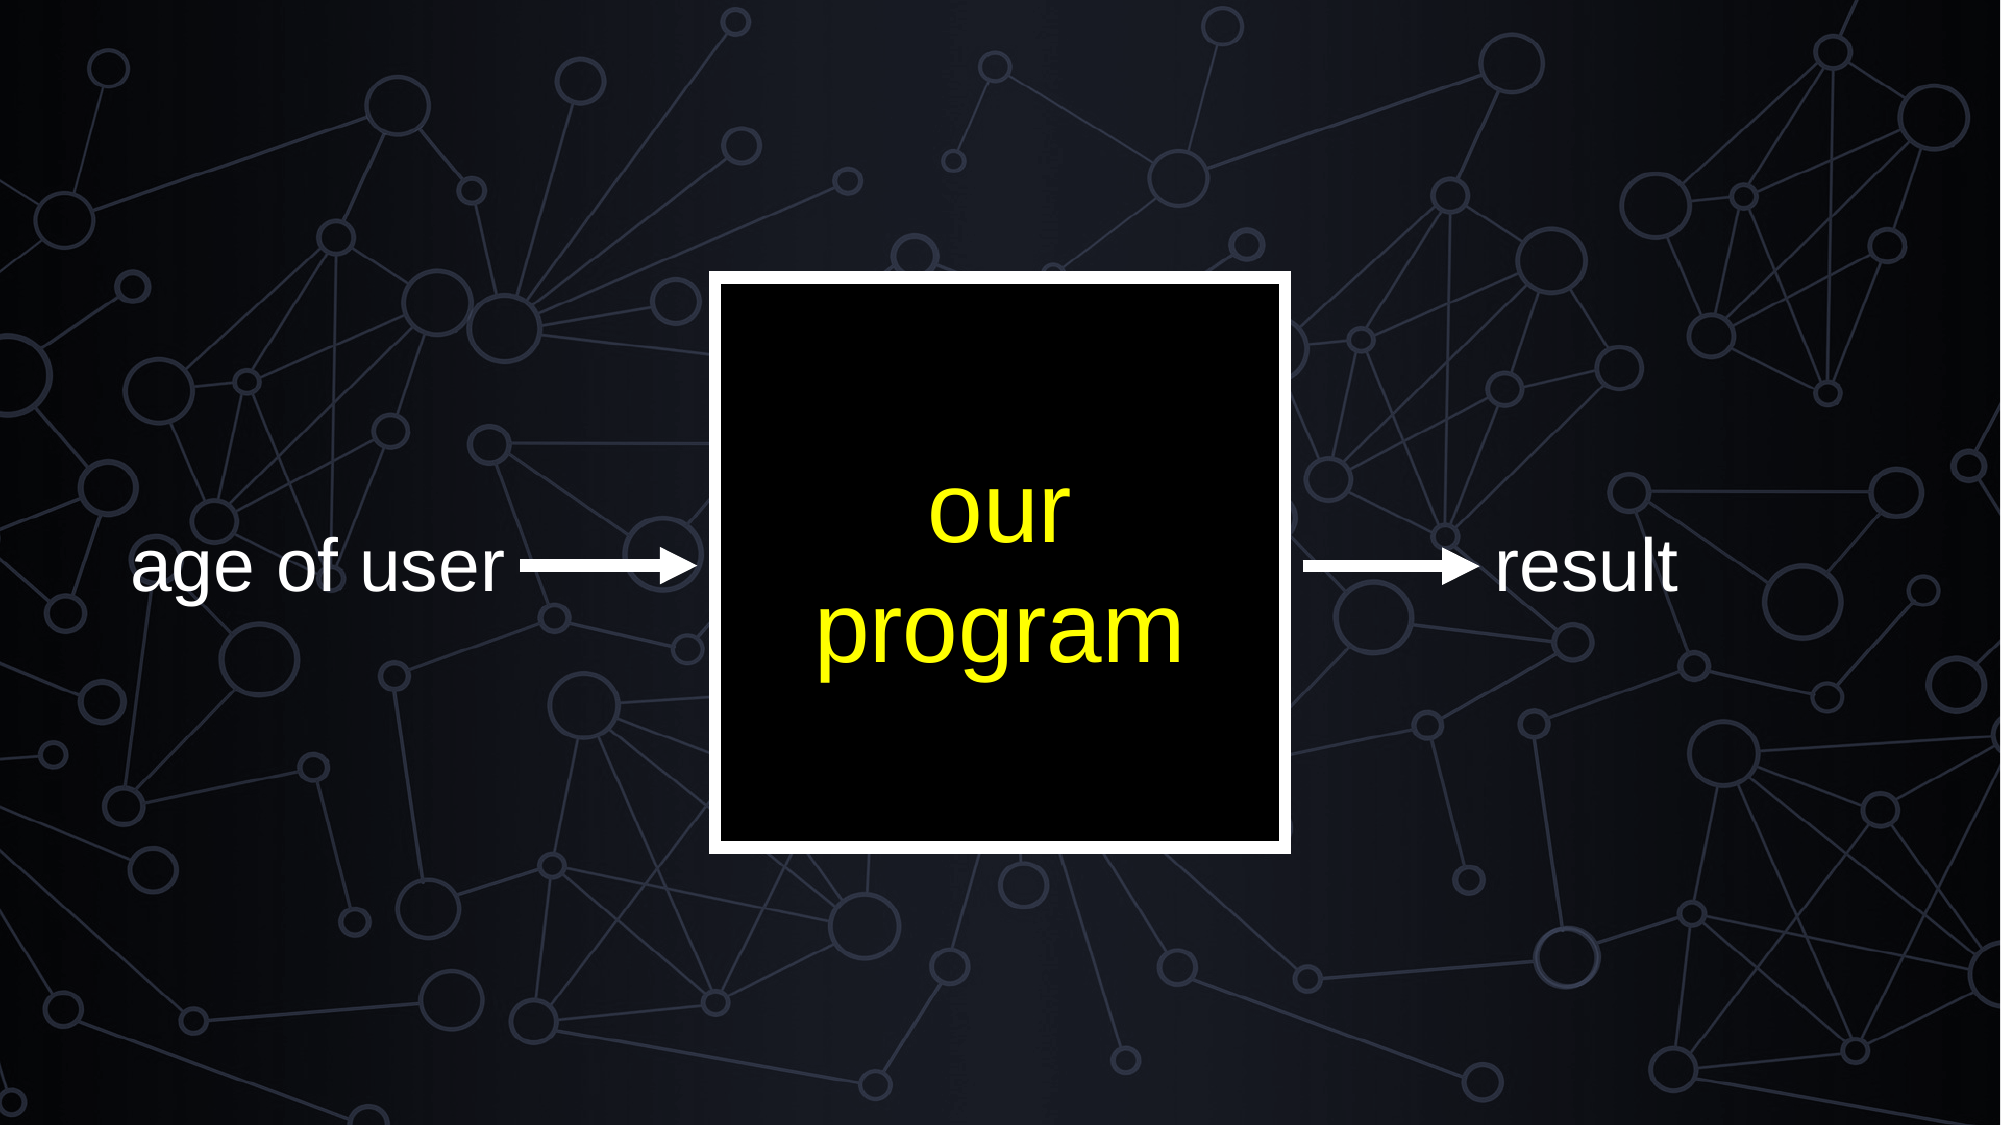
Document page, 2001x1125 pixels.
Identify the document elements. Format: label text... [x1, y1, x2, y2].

text_box our program [776, 435, 1224, 690]
text_box [714, 276, 1286, 848]
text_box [1302, 509, 1759, 616]
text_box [89, 509, 698, 616]
